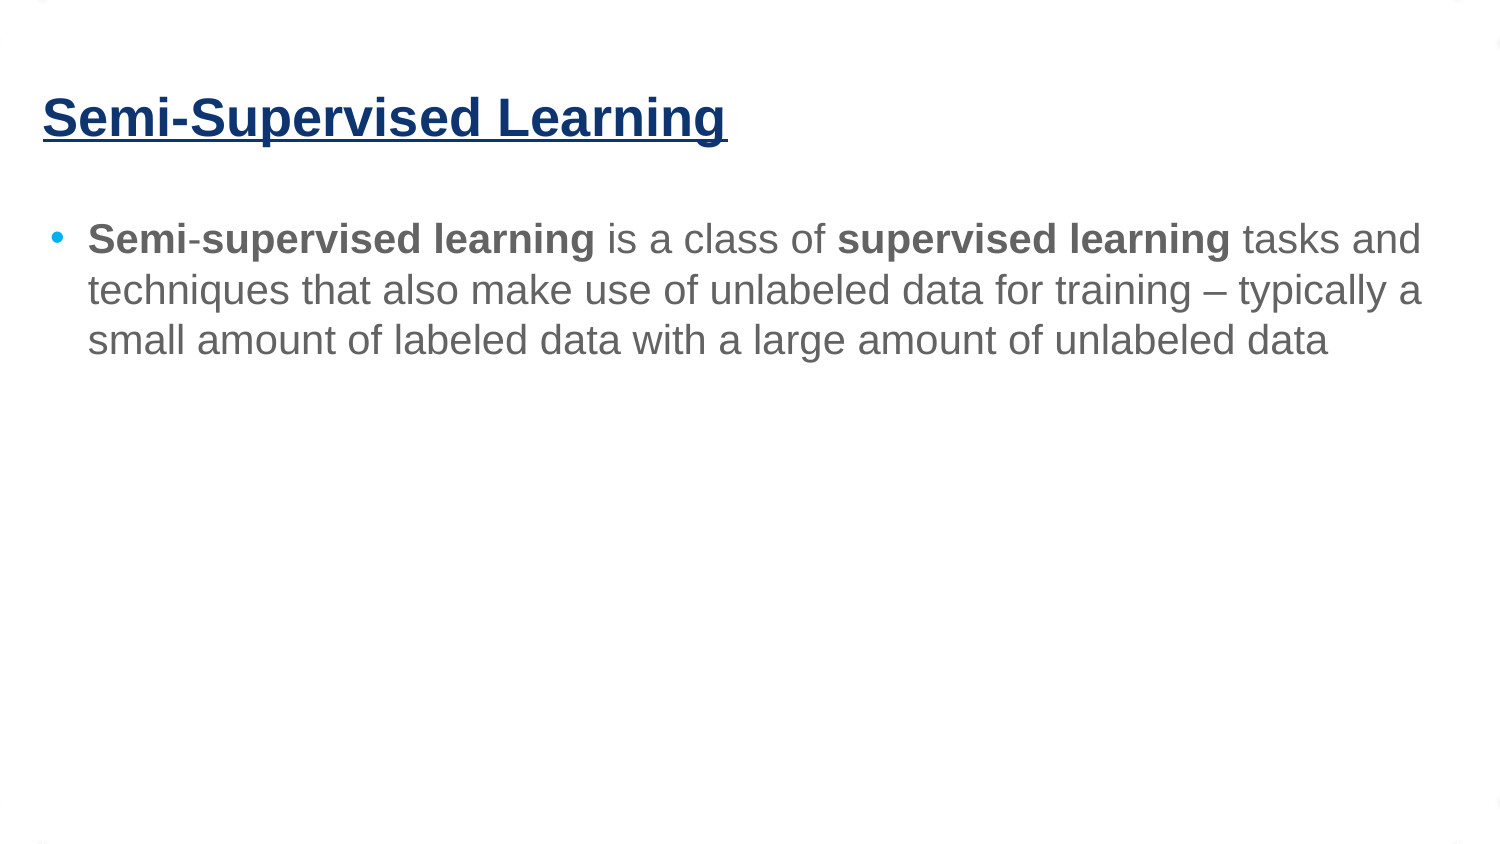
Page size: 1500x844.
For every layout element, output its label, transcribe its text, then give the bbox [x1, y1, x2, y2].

list Semi-supervised learning is a class of supervised learning tasks and techniques that also make use of unlabeled data for training – typically a small amount of labeled data with a large amount of unlabeled data [42, 204, 1458, 777]
title Semi-Supervised Learning [42, 41, 872, 193]
